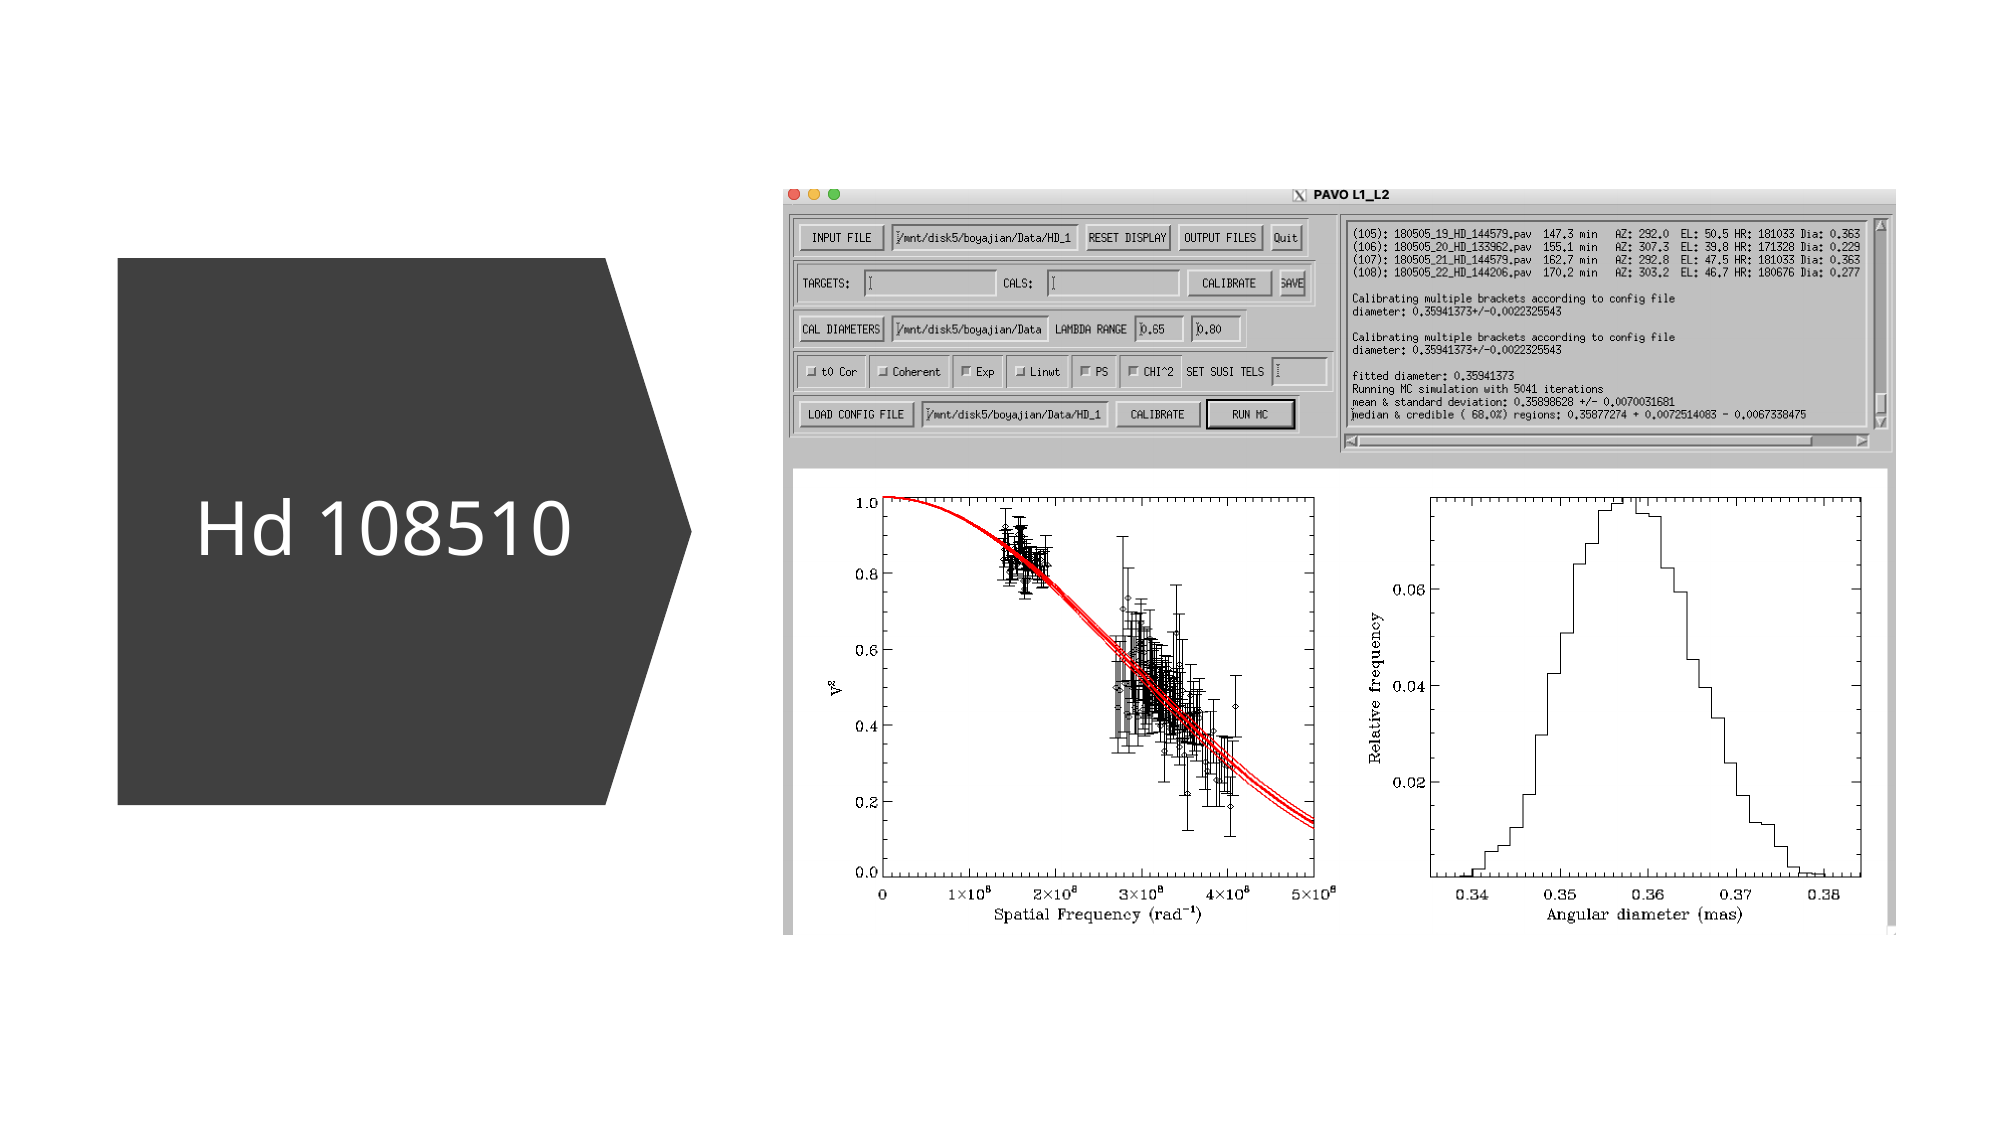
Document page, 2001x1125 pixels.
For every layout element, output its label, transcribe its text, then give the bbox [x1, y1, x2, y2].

text_box [116, 256, 694, 807]
picture [783, 189, 1897, 936]
title Hd 108510 [168, 322, 601, 741]
